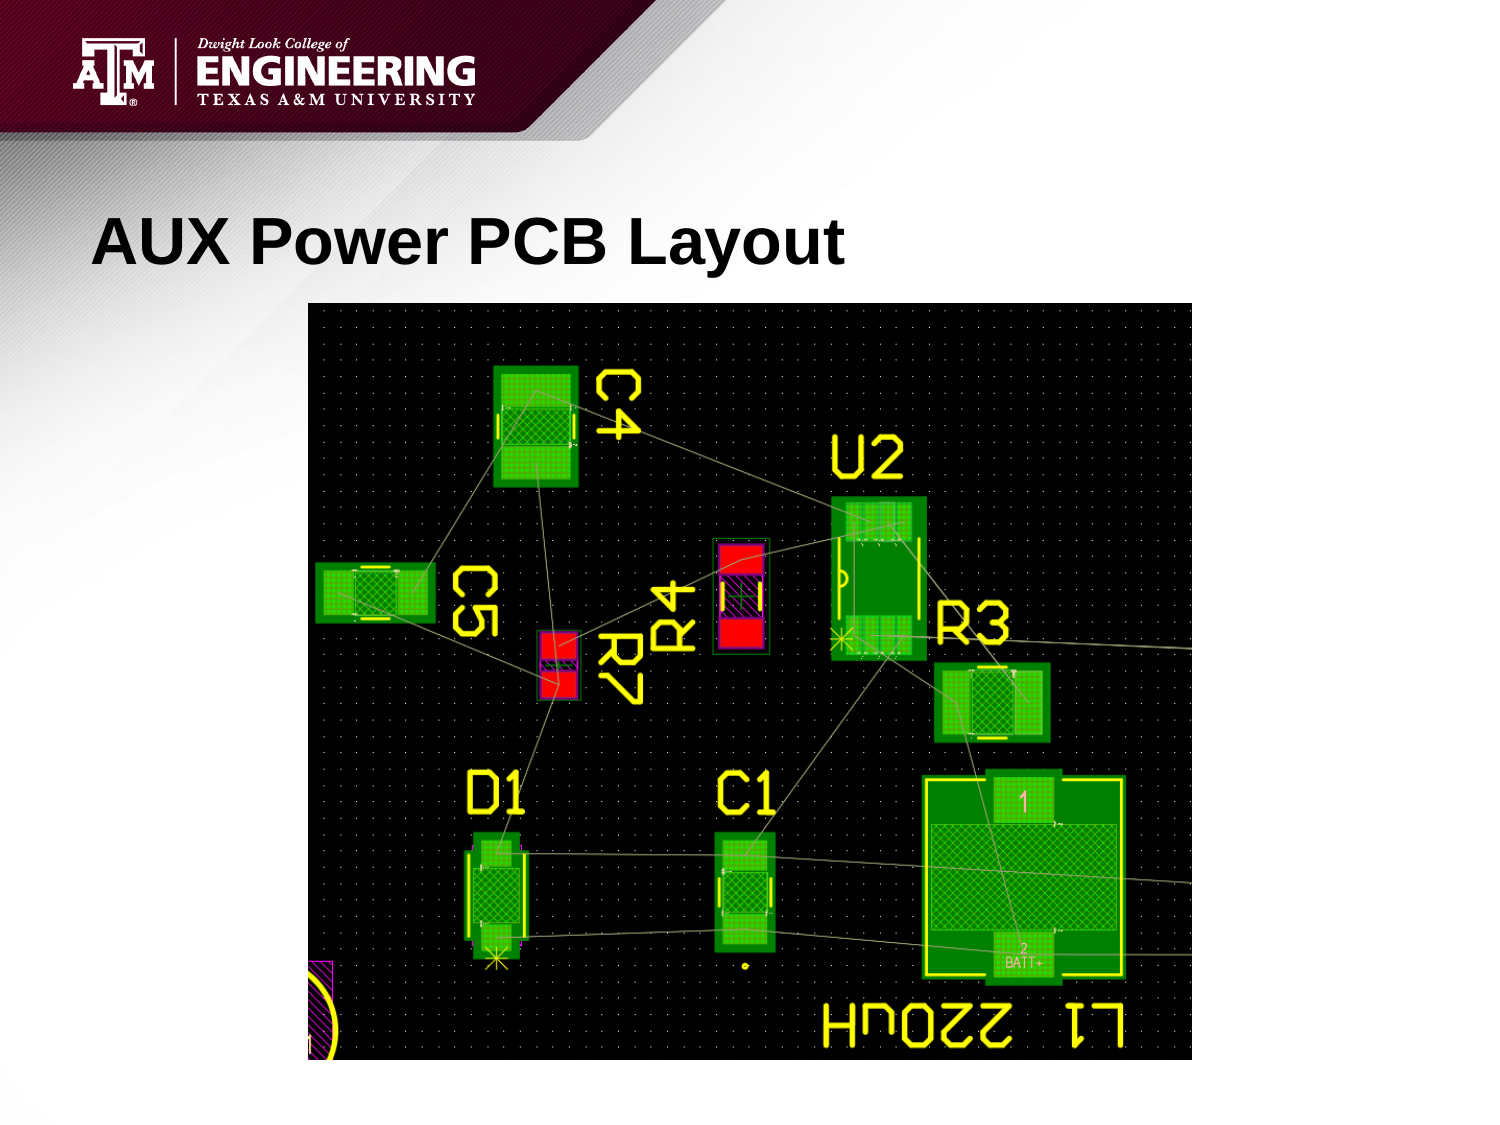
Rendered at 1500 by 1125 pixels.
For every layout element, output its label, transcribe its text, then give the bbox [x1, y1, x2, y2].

picture [0, 0, 1500, 1125]
title AUX Power PCB Layout [75, 172, 1425, 304]
list [75, 304, 1425, 1094]
